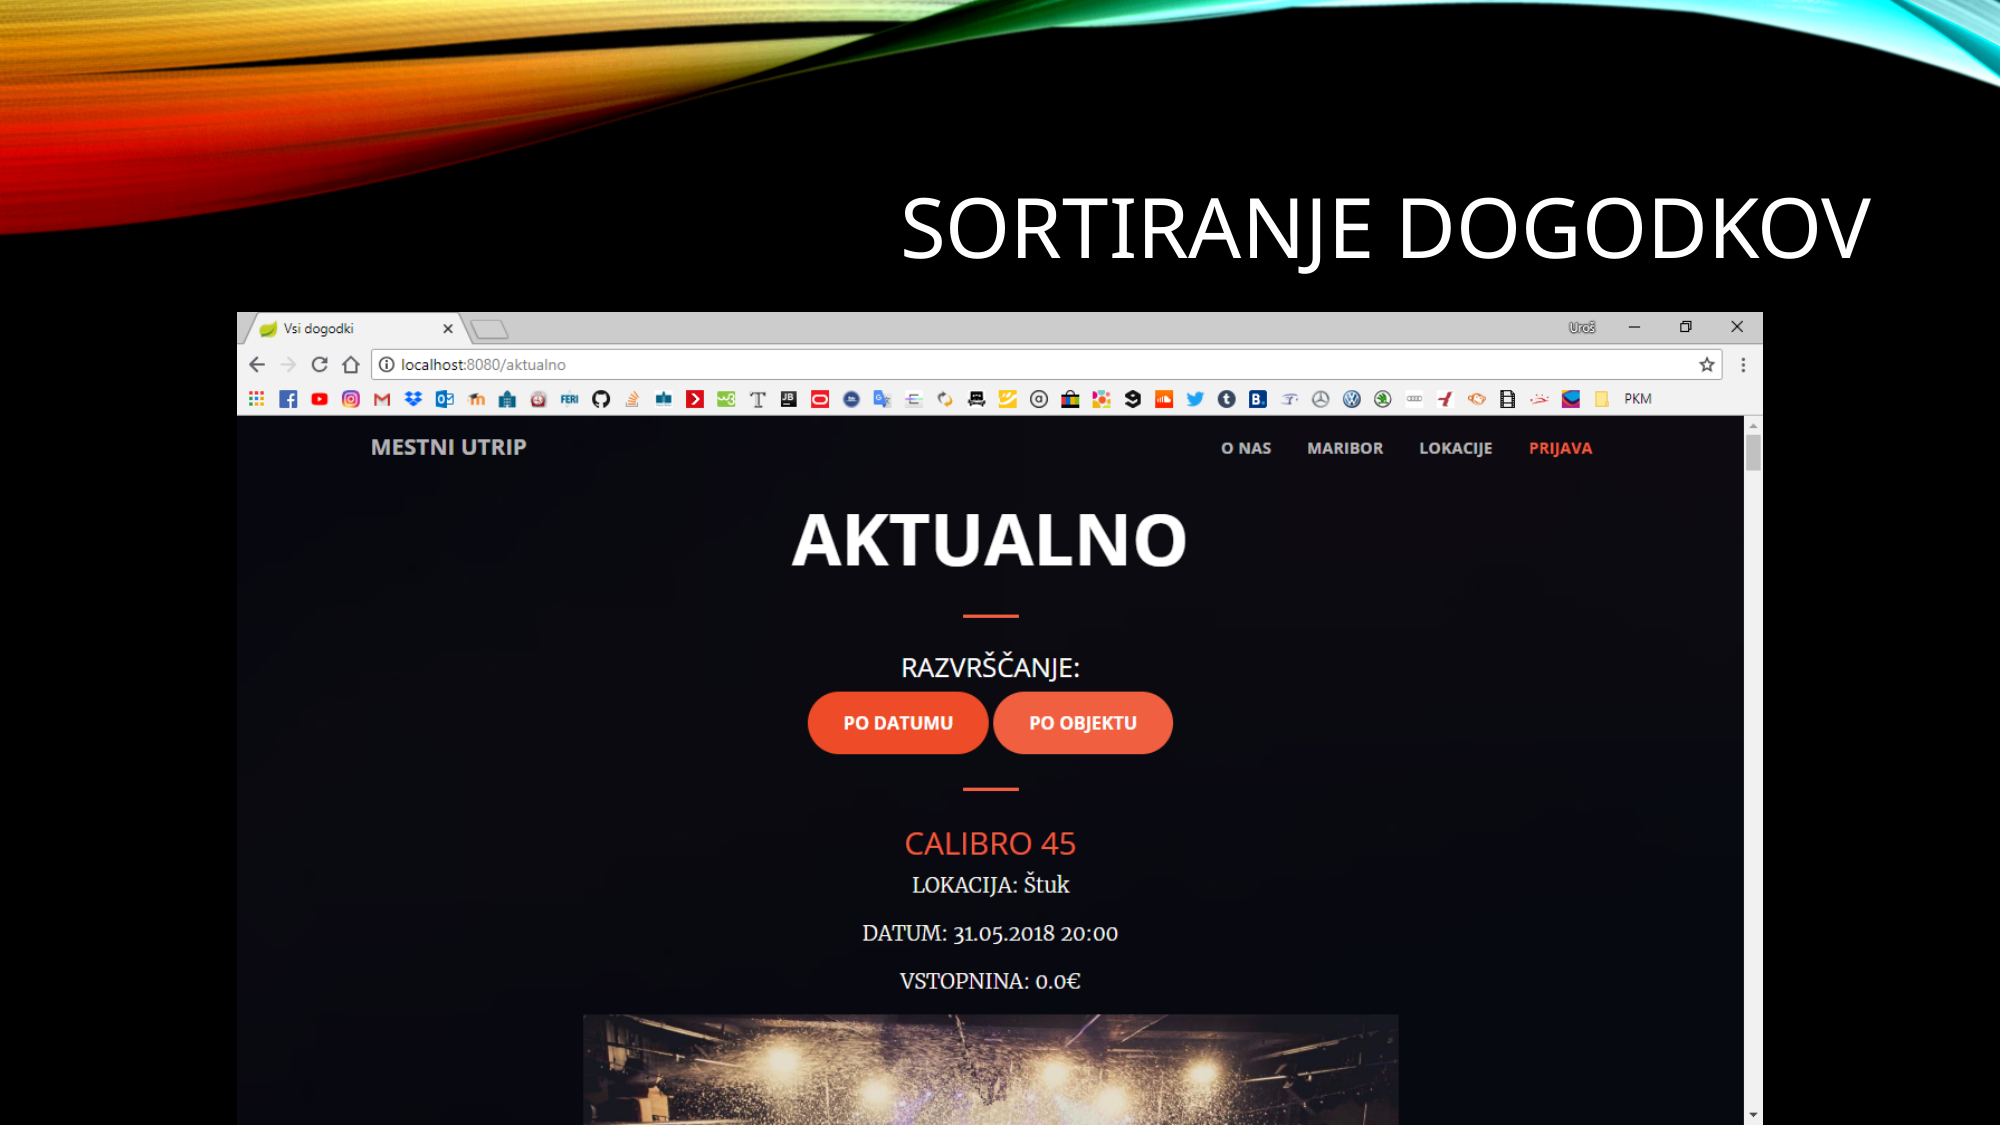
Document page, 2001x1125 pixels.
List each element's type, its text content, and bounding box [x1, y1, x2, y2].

picture [0, 0, 2000, 237]
title Sortiranje dogodkov [474, 125, 1888, 338]
picture [237, 311, 1763, 1125]
